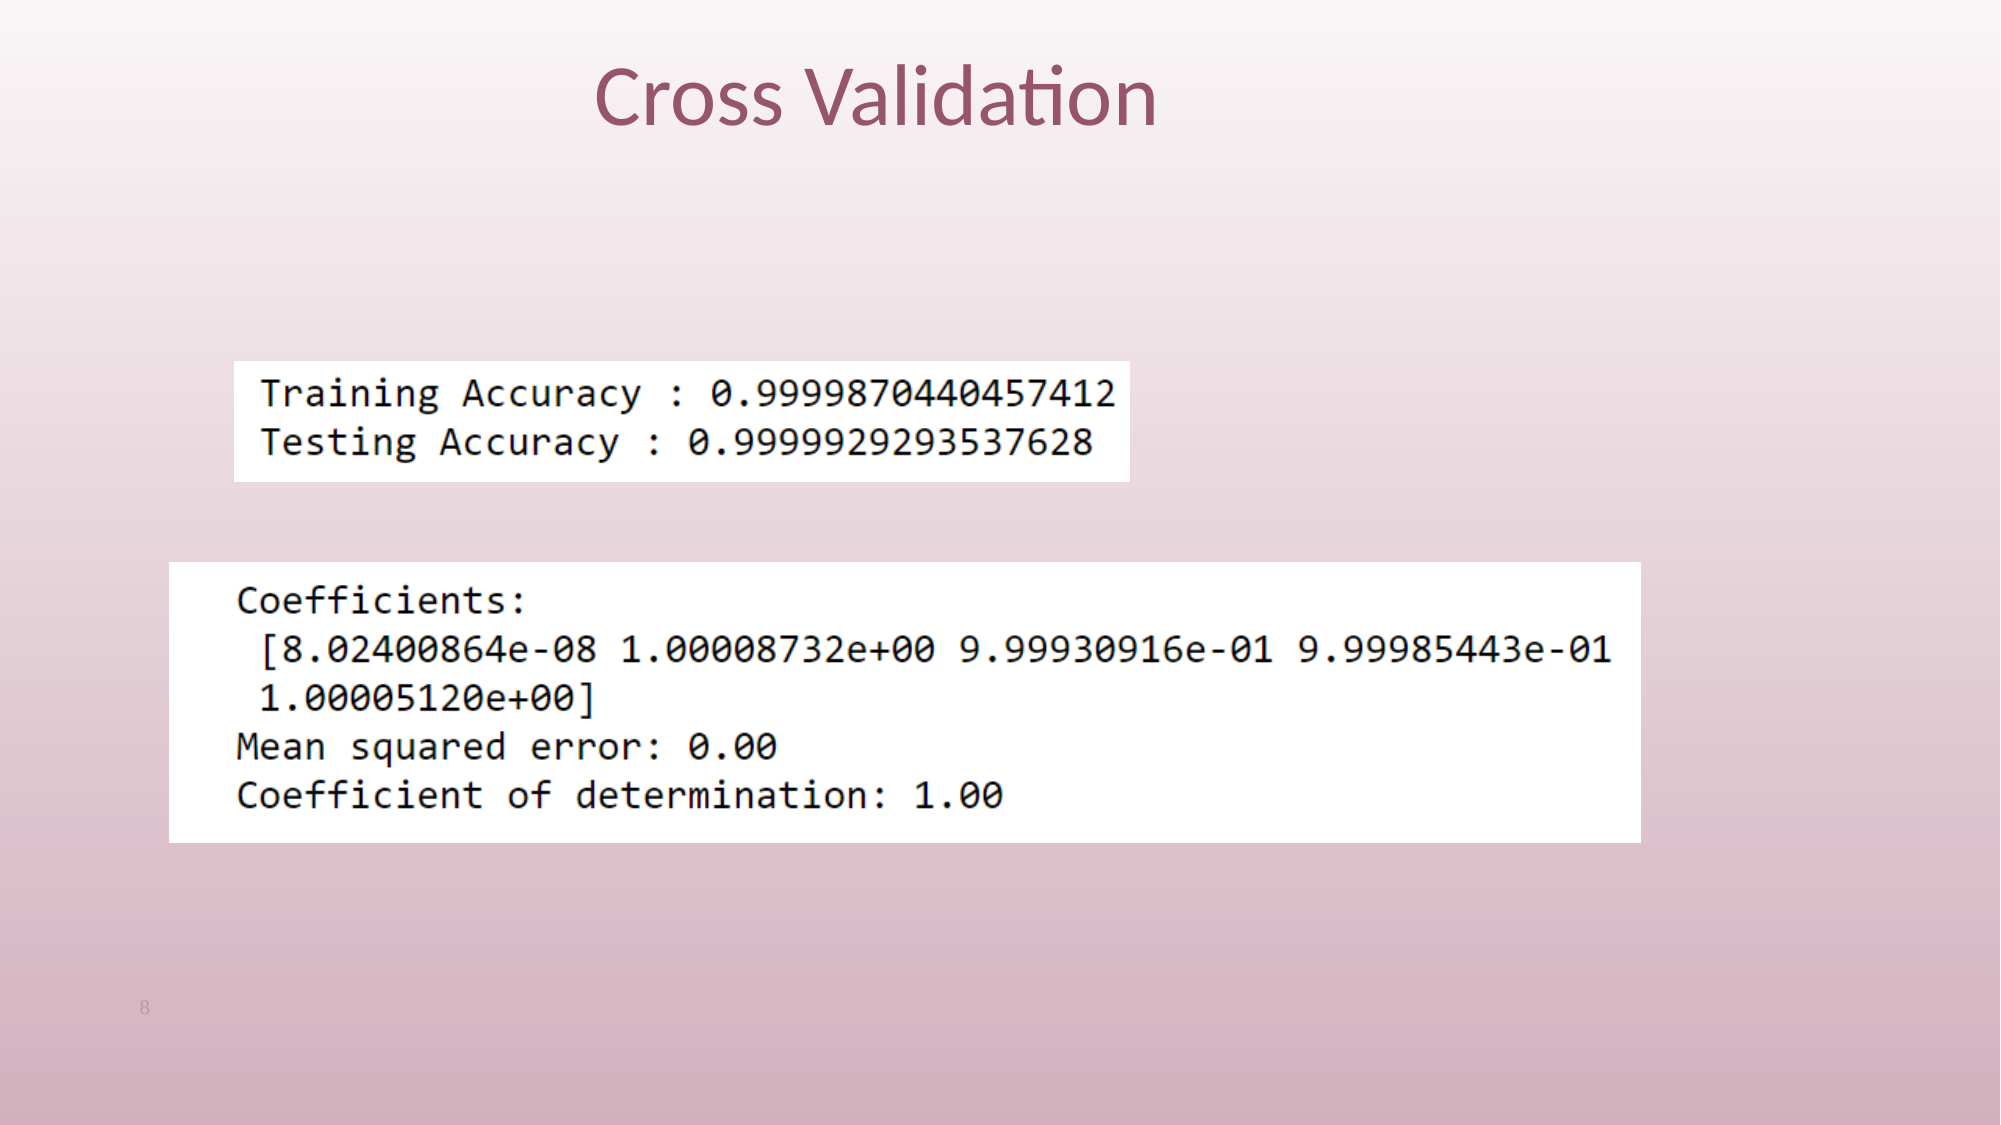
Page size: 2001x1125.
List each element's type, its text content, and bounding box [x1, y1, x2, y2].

picture [169, 562, 1641, 843]
title Cross Validation [588, 55, 1341, 145]
slide_number 8 [105, 993, 170, 1033]
picture [234, 361, 1130, 482]
